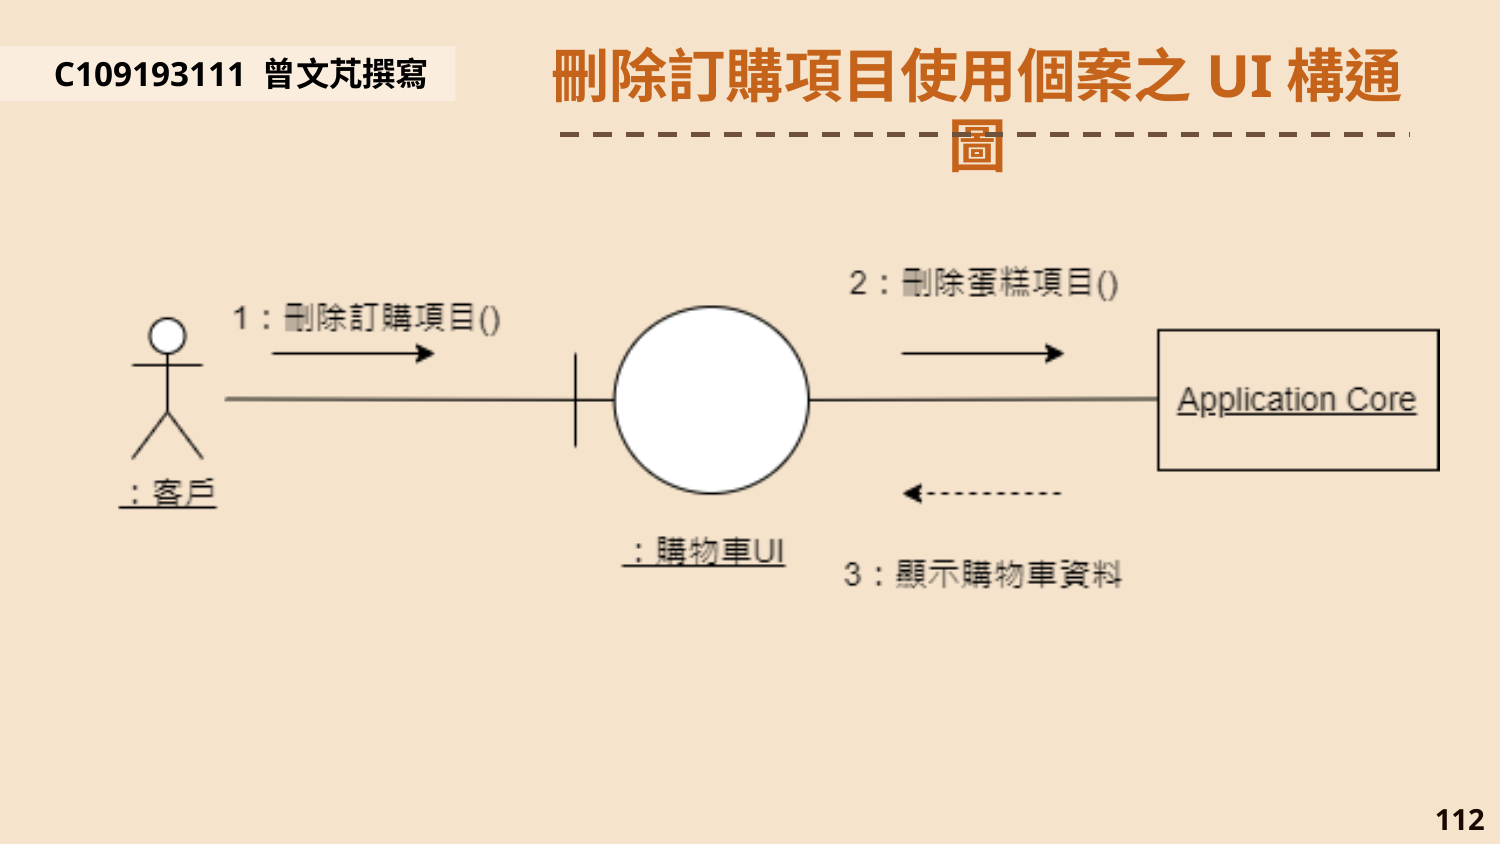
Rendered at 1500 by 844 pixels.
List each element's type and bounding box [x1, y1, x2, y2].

slide_number [1162, 798, 1500, 844]
text_box [0, 45, 456, 102]
picture [118, 248, 1440, 613]
text_box [512, 24, 1442, 135]
